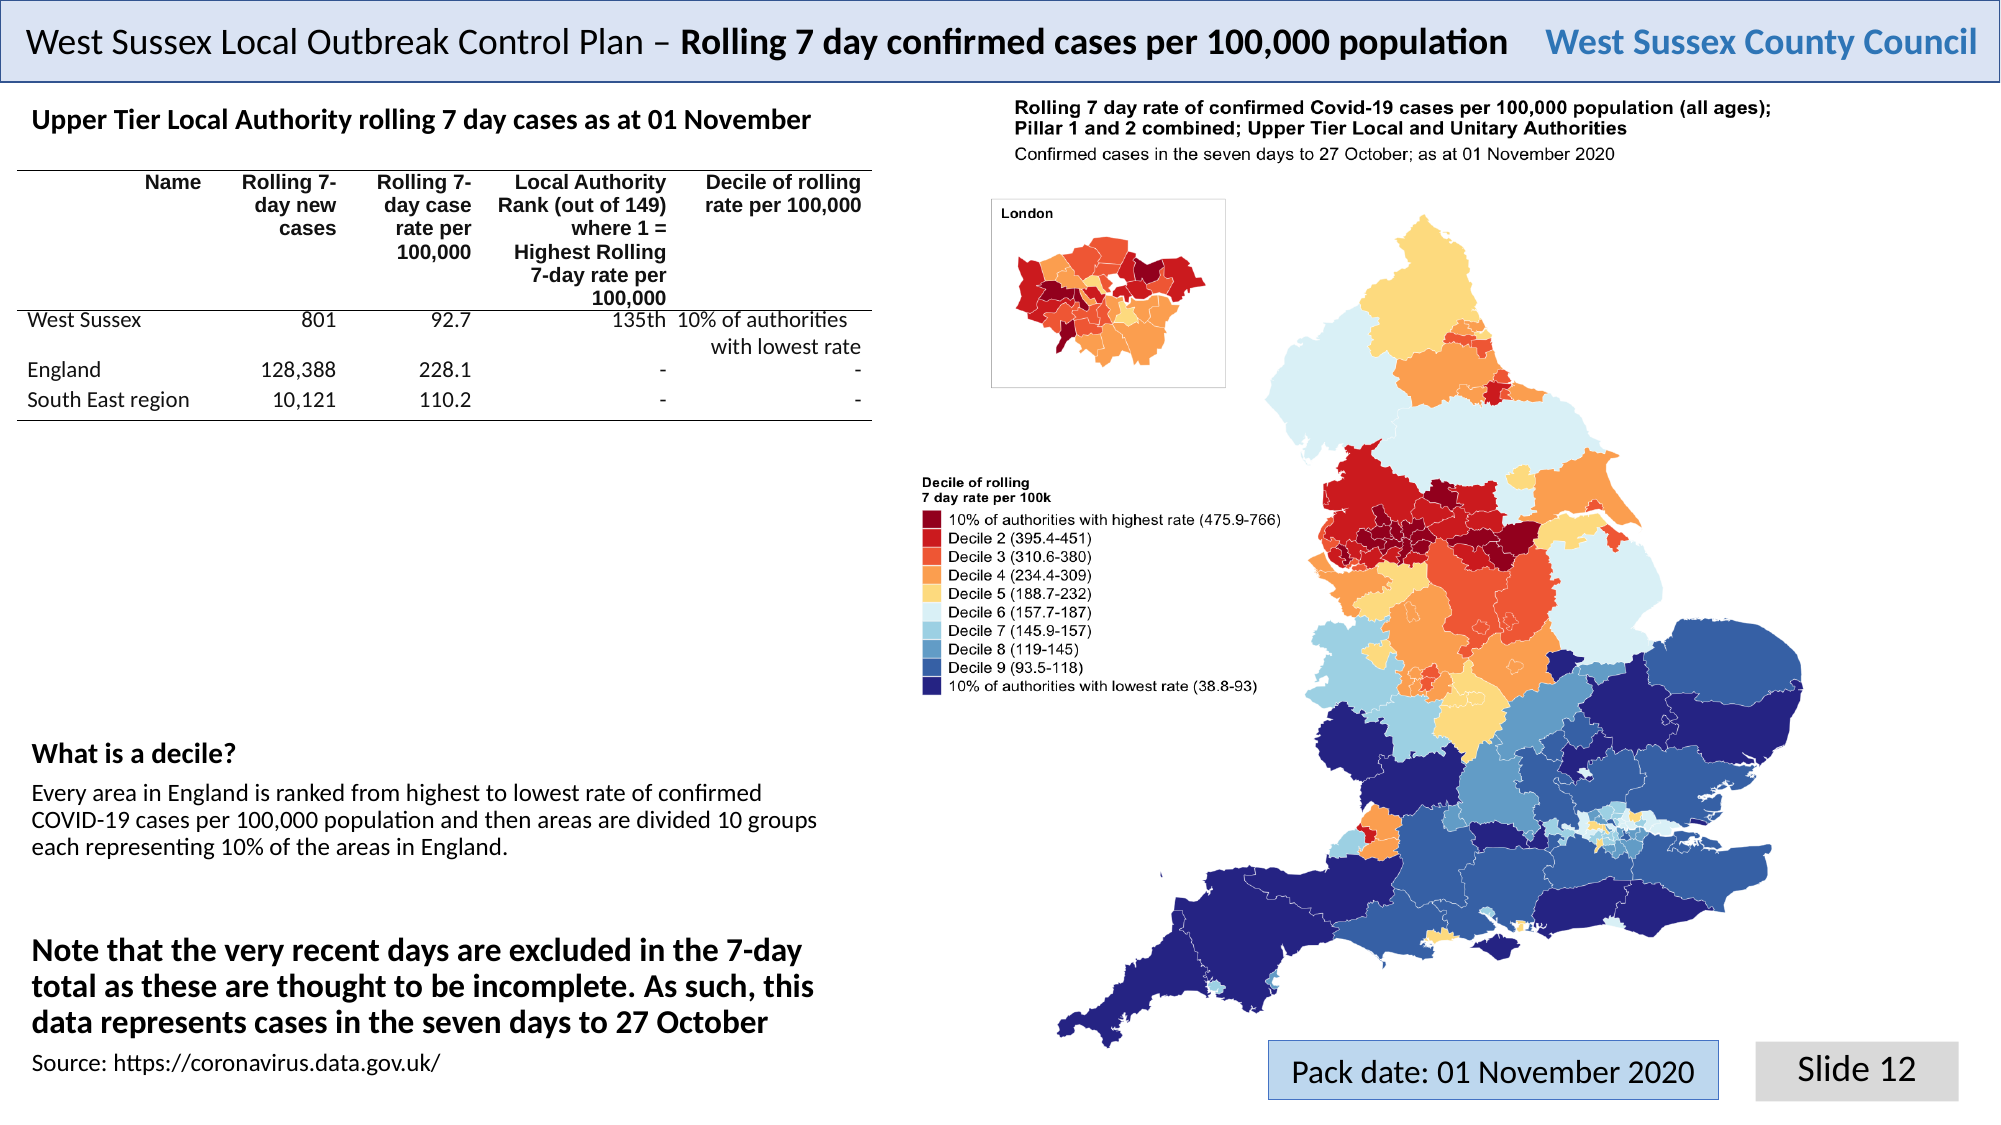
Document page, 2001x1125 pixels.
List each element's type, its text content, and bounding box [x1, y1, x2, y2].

table_header Rolling 7-day new cases [212, 171, 347, 310]
table_cell South East region [17, 390, 212, 420]
table_cell England [17, 360, 212, 390]
table_cell 10,121 [212, 390, 347, 420]
table_cell 110.2 [347, 390, 482, 420]
list Source: https://coronavirus.data.gov.uk/ [17, 1042, 660, 1103]
table_cell 228.1 [347, 360, 482, 390]
table_cell West Sussex [17, 311, 212, 360]
list Upper Tier Local Authority rolling 7 day cases as at 01 November [16, 97, 895, 173]
table_cell - [677, 360, 872, 390]
table_cell 92.7 [347, 311, 482, 360]
list Every area in England is ranked from highest to lowest rate of confirmed COVID-19 cases per 100,000 population and then areas are divided 10 groups each representing 10% of the areas in England. [16, 772, 853, 900]
table_header Name [17, 171, 212, 310]
table_header Decile of rolling rate per 100,000 [677, 171, 872, 310]
table_cell 801 [212, 311, 347, 360]
picture [895, 91, 1959, 1104]
table_header Rolling 7-day case rate per 100,000 [347, 171, 482, 310]
list What is a decile? [16, 731, 562, 772]
table_cell - [677, 390, 872, 420]
table_cell 135th [482, 311, 677, 360]
table_cell - [482, 390, 677, 420]
table_cell 10% of authorities with lowest rate [677, 311, 872, 360]
list Note that the very recent days are excluded in the 7-day total as these are thought to be incomplete. As such, this data represents cases in the seven days to 27 October [16, 925, 853, 1006]
table_cell - [482, 360, 677, 390]
table_cell 128,388 [212, 360, 347, 390]
table_header Local Authority Rank (out of 149) where 1 = Highest Rolling 7-day rate per 100,000 [482, 171, 677, 310]
